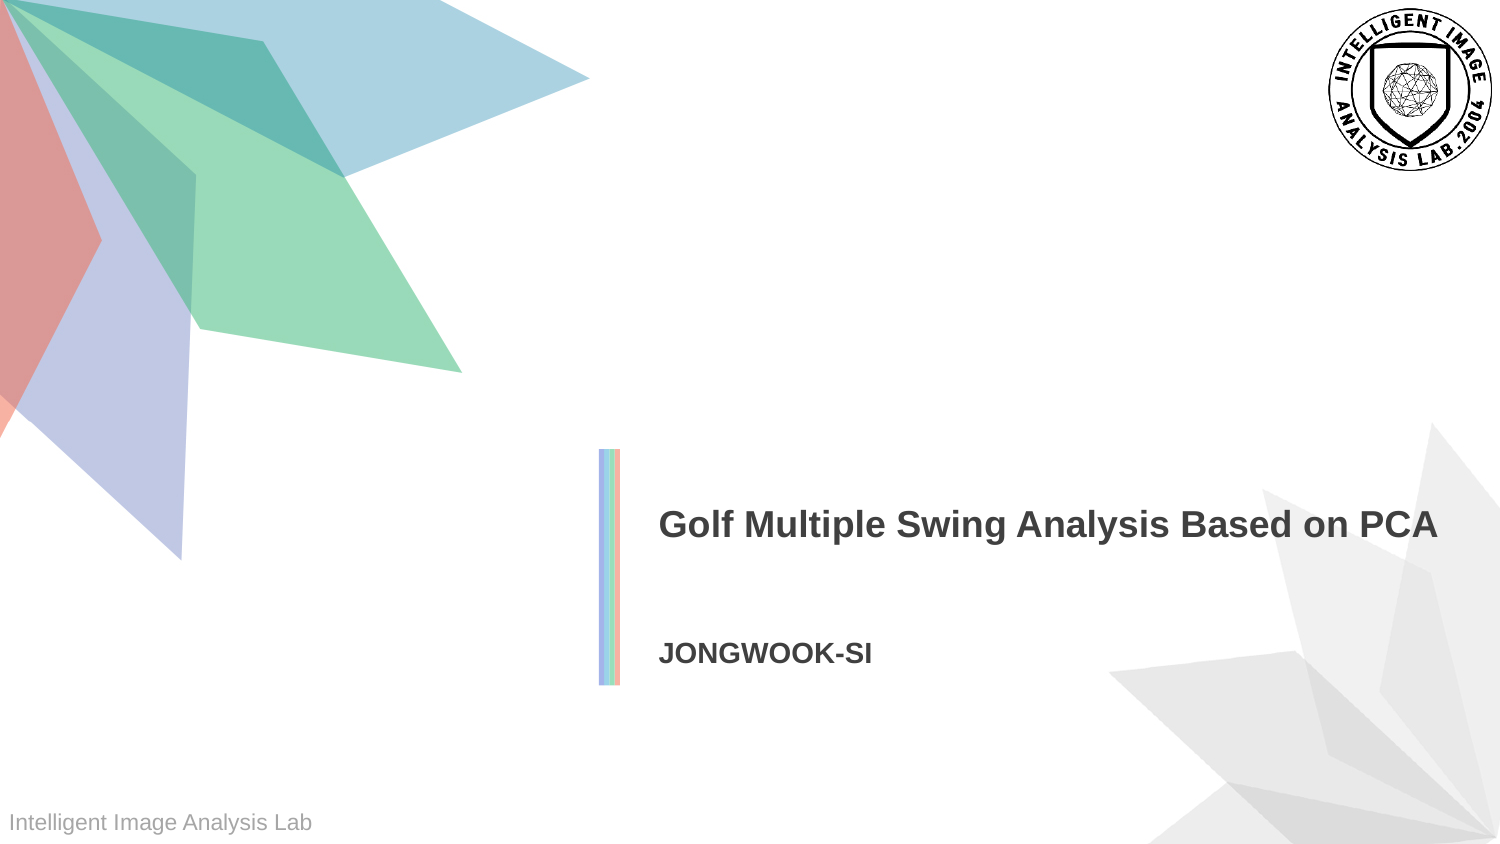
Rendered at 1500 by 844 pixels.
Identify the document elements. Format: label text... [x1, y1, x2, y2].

picture [0, 0, 1500, 844]
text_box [598, 448, 621, 686]
list Golf Multiple Swing Analysis Based on PCA [643, 433, 1500, 610]
list JONGWOOK-SI [643, 610, 1500, 694]
